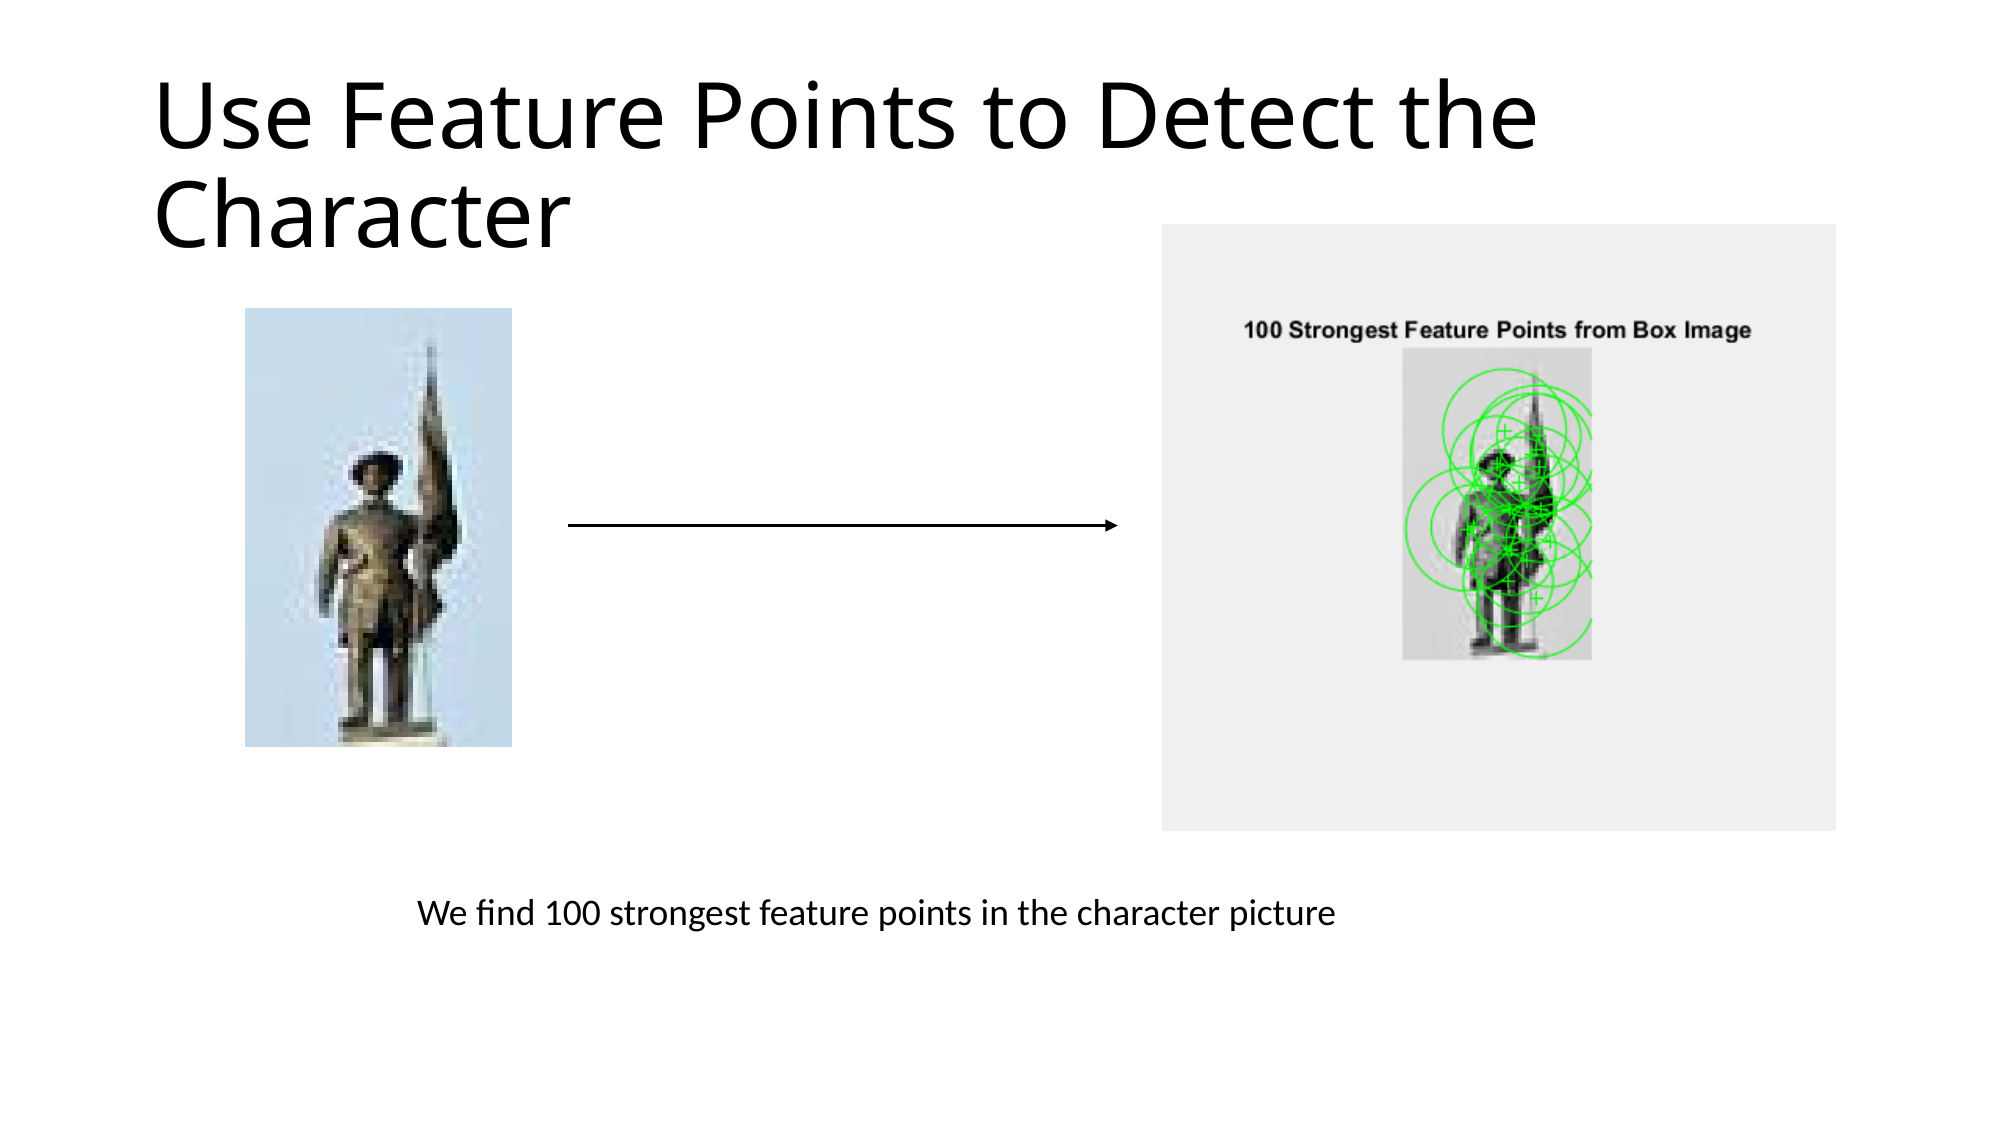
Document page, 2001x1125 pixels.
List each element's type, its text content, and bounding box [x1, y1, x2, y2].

title Use Feature Points to Detect the Character [137, 59, 1863, 278]
picture [1162, 224, 1836, 831]
text_box We find 100 strongest feature points in the character picture [402, 881, 1361, 941]
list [245, 308, 512, 747]
